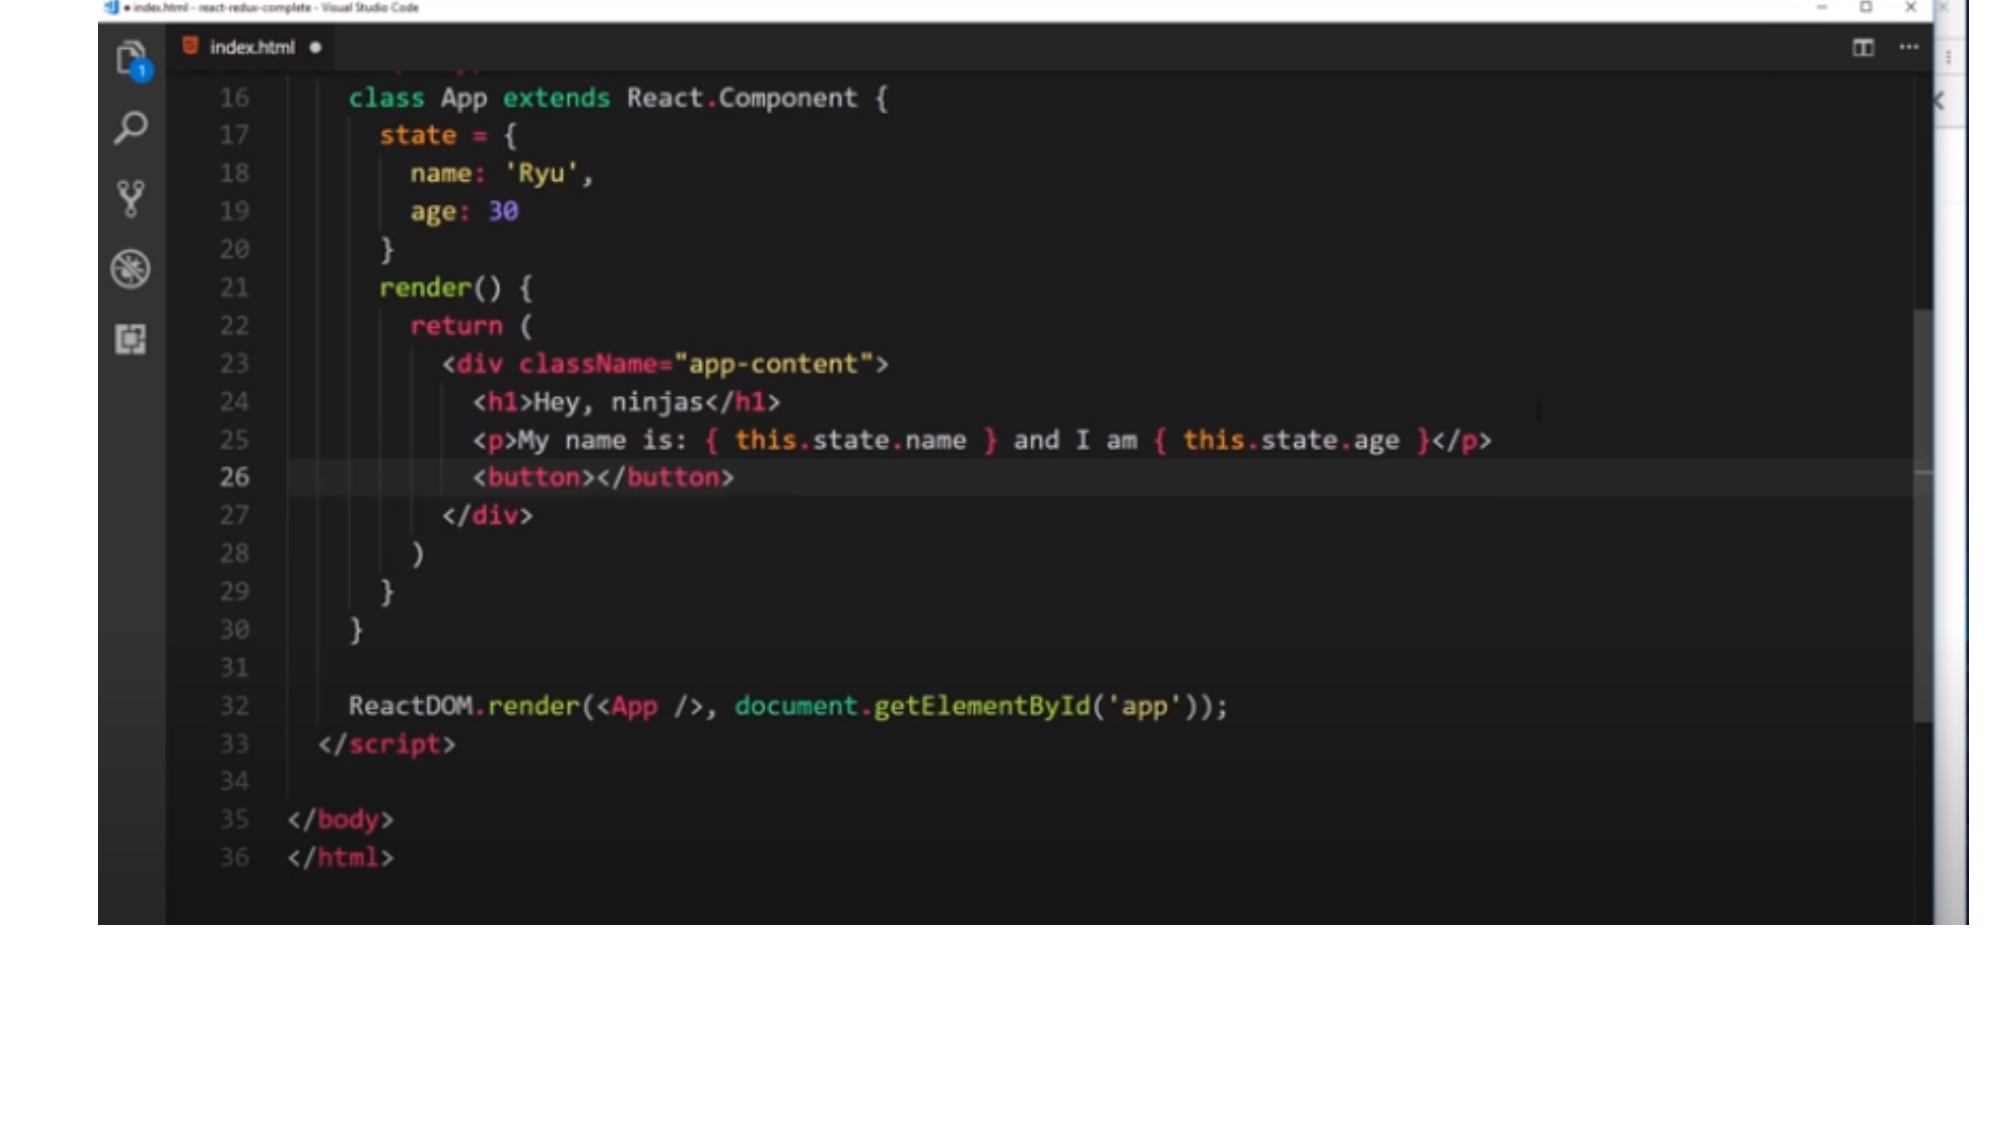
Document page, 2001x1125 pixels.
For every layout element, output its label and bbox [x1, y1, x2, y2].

picture [98, 0, 1969, 925]
